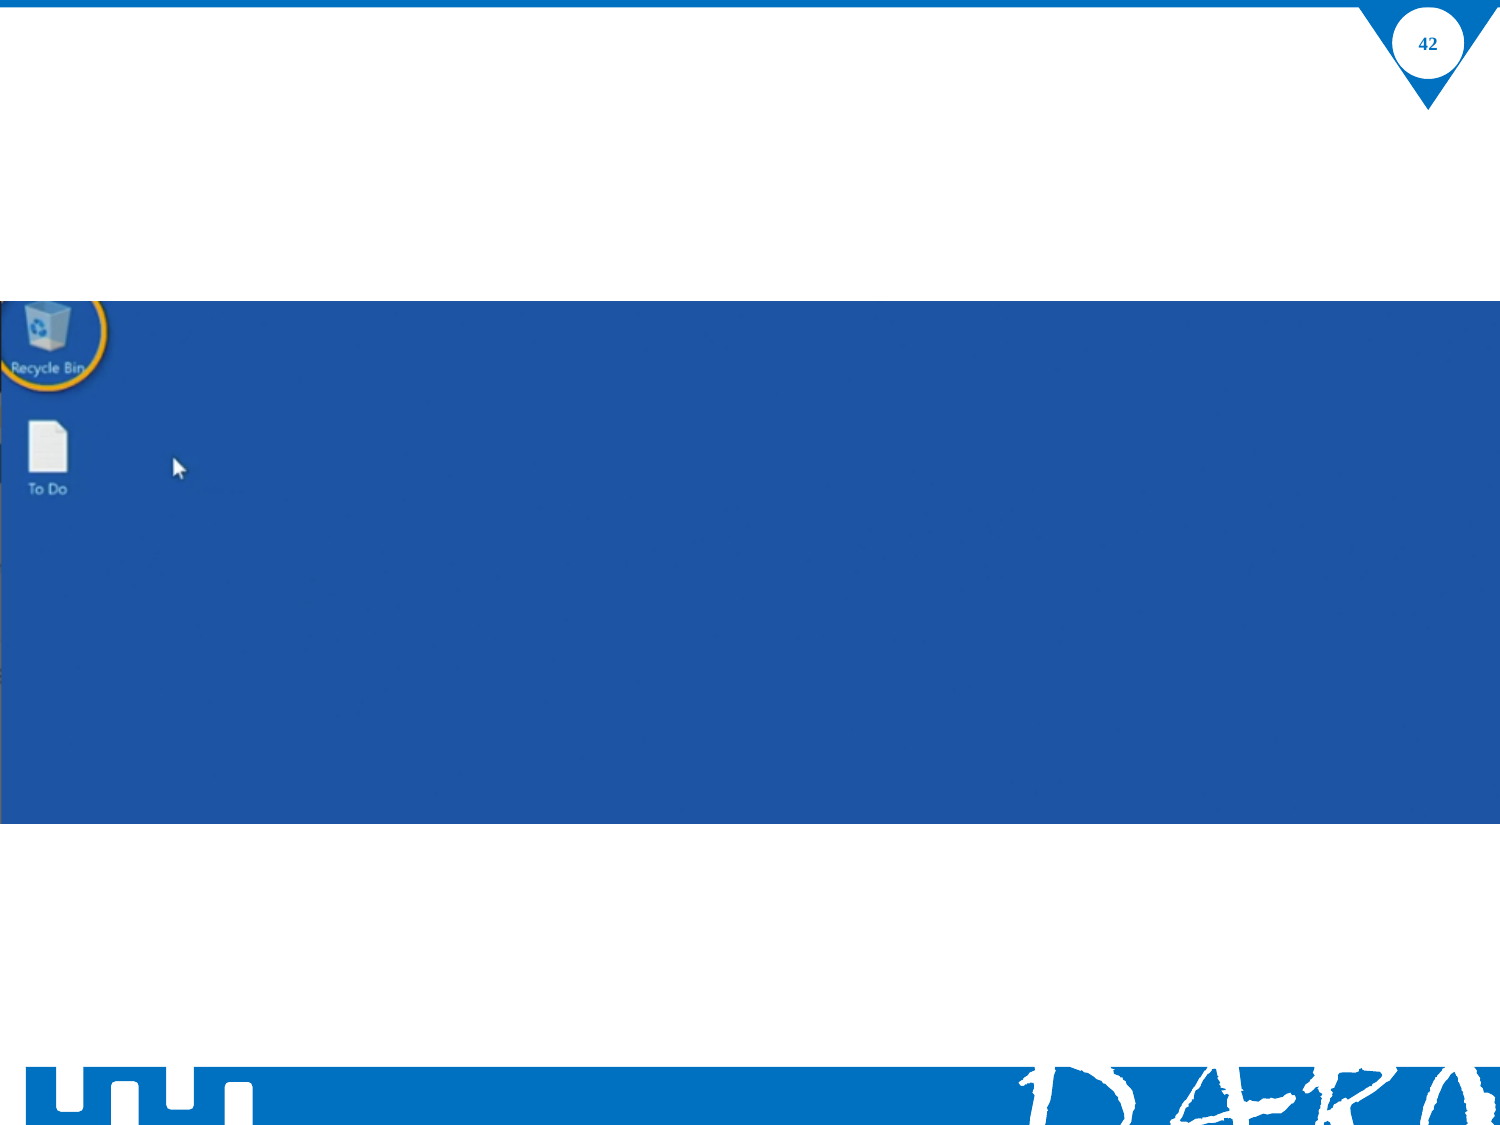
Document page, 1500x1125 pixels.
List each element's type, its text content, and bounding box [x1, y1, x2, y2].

picture [0, 301, 1500, 824]
slide_number 42 [1259, 13, 1500, 73]
